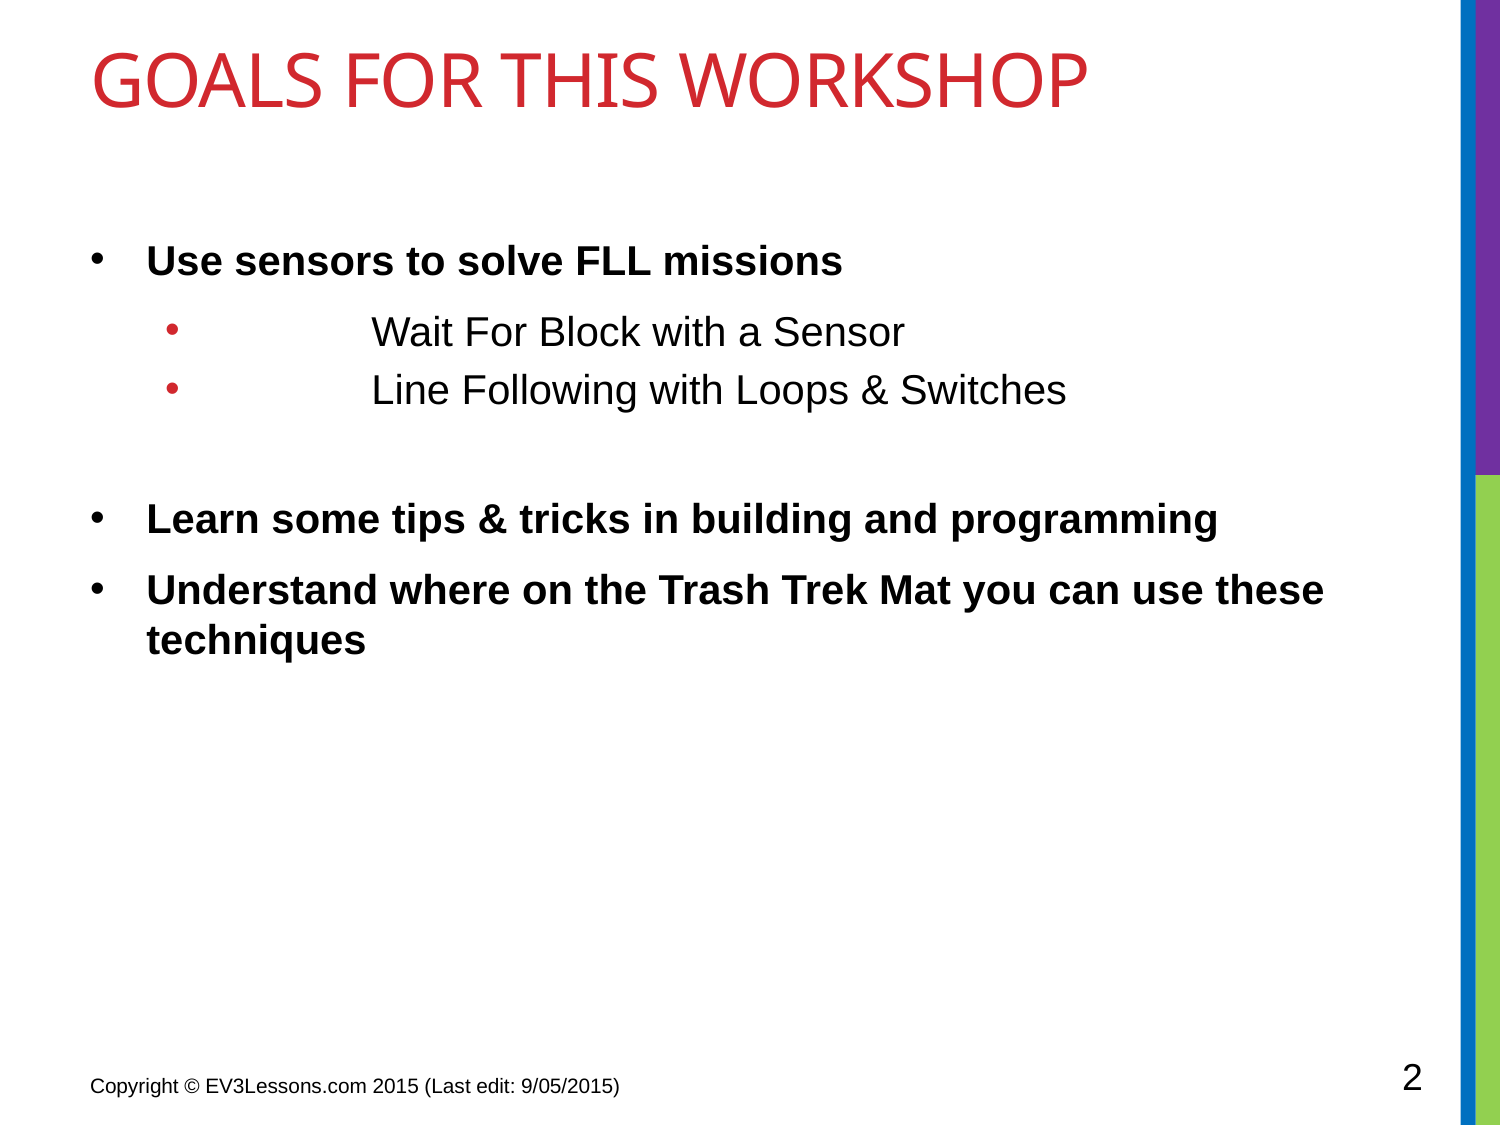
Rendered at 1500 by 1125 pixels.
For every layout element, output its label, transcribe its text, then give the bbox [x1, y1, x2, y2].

footer Copyright © EV3Lessons.com 2015 (Last edit: 9/05/2015) [75, 1065, 638, 1112]
slide_number 2 [1387, 1045, 1491, 1106]
list Use sensors to solve FLL missions Wait For Block with a Sensor Line Following with Loops & Switches Learn some tips & tricks in building and programming Understand where on the Trash Trek Mat you can use these techniques [75, 225, 1428, 944]
title Goals for this workshop [75, 25, 1428, 225]
